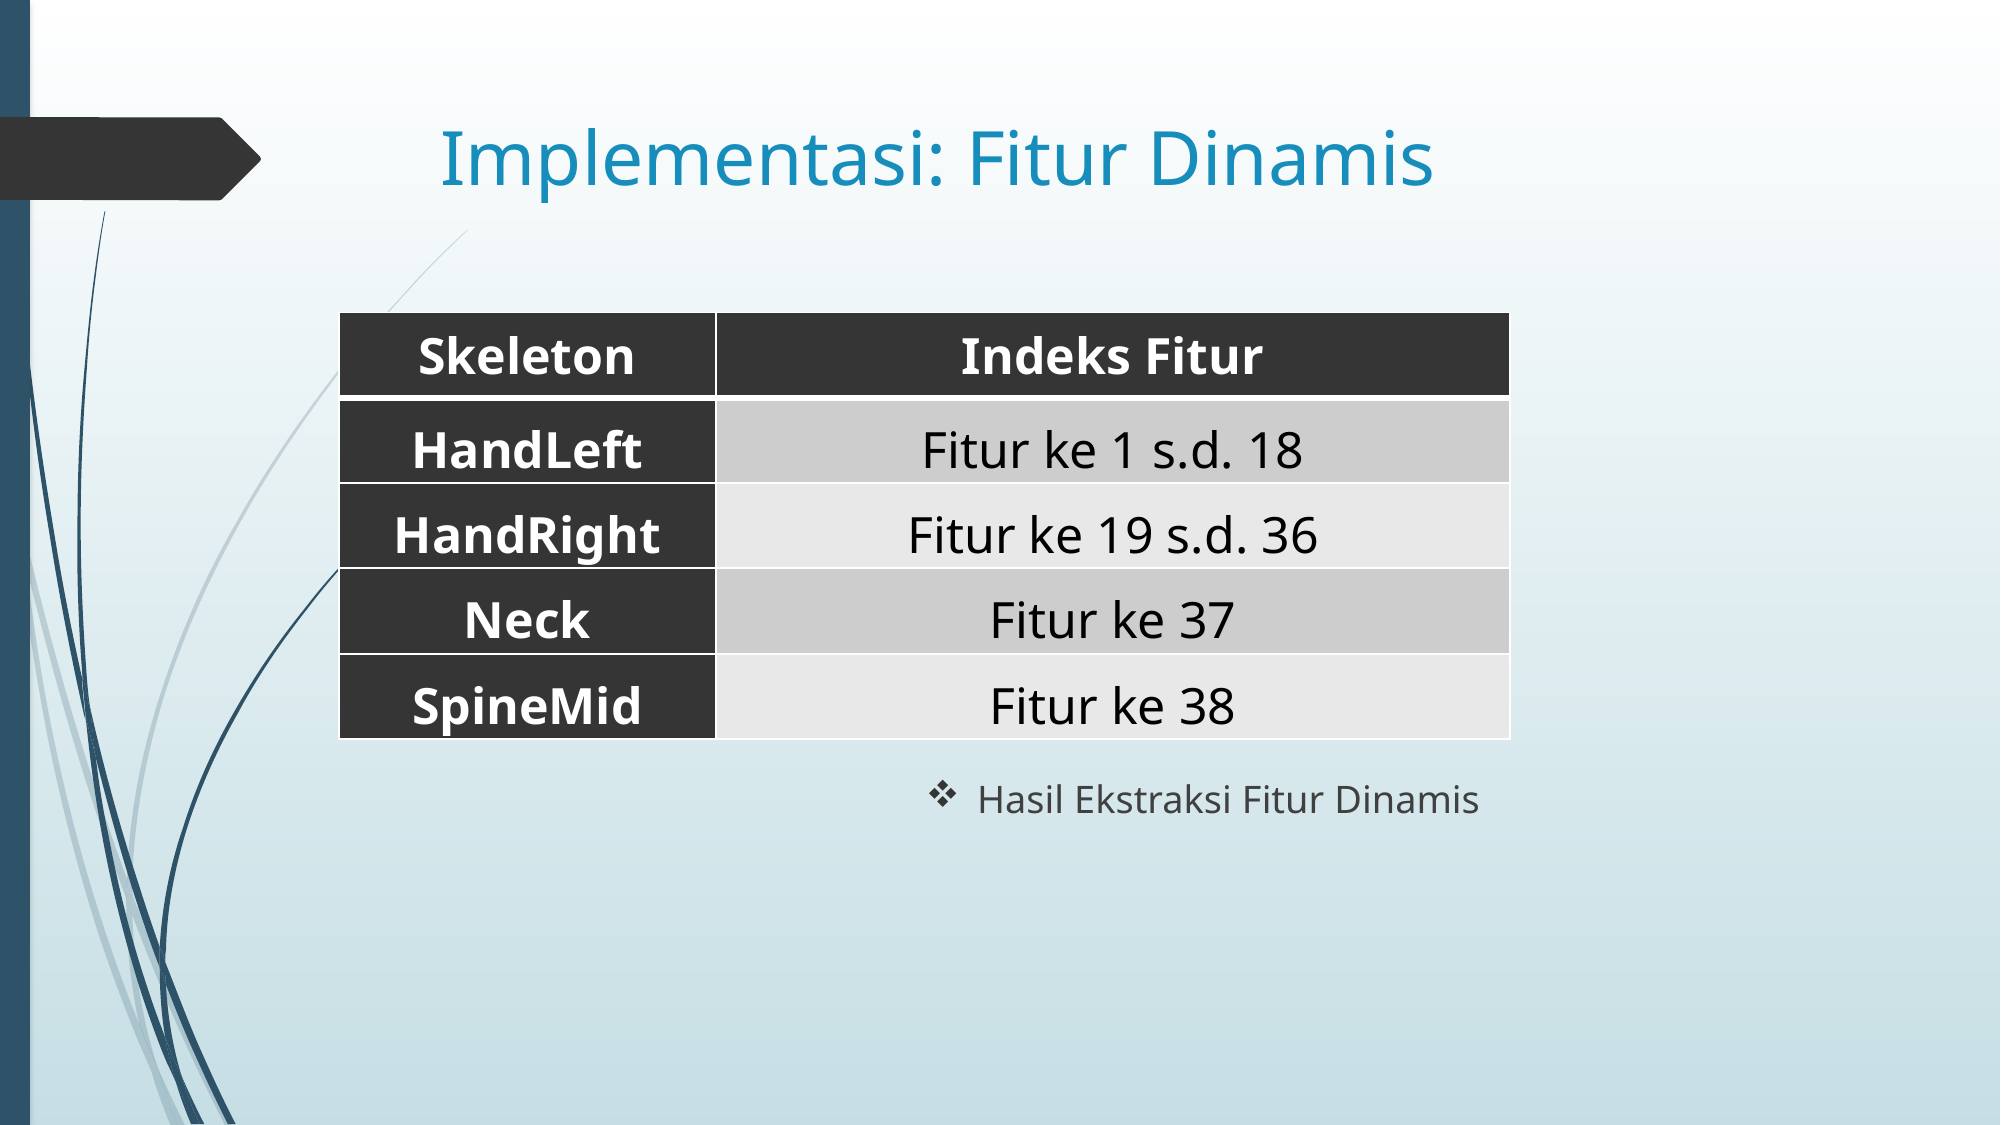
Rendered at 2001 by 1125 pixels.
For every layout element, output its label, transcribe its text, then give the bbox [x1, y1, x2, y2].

table_header Skeleton [340, 313, 715, 395]
table_cell HandRight [340, 484, 715, 567]
table_header Indeks Fitur [717, 313, 1509, 395]
text_box Hasil Ekstraksi Fitur Dinamis [910, 765, 1533, 877]
table_cell Fitur ke 37 [717, 569, 1509, 653]
title Implementasi: Fitur Dinamis [425, 102, 1888, 313]
table_cell HandLeft [340, 401, 715, 482]
table_cell Fitur ke 1 s.d. 18 [717, 401, 1509, 482]
table_cell Fitur ke 19 s.d. 36 [717, 484, 1509, 567]
table_cell Neck [340, 569, 715, 653]
table_cell SpineMid [340, 655, 715, 738]
table_cell Fitur ke 38 [717, 655, 1509, 738]
